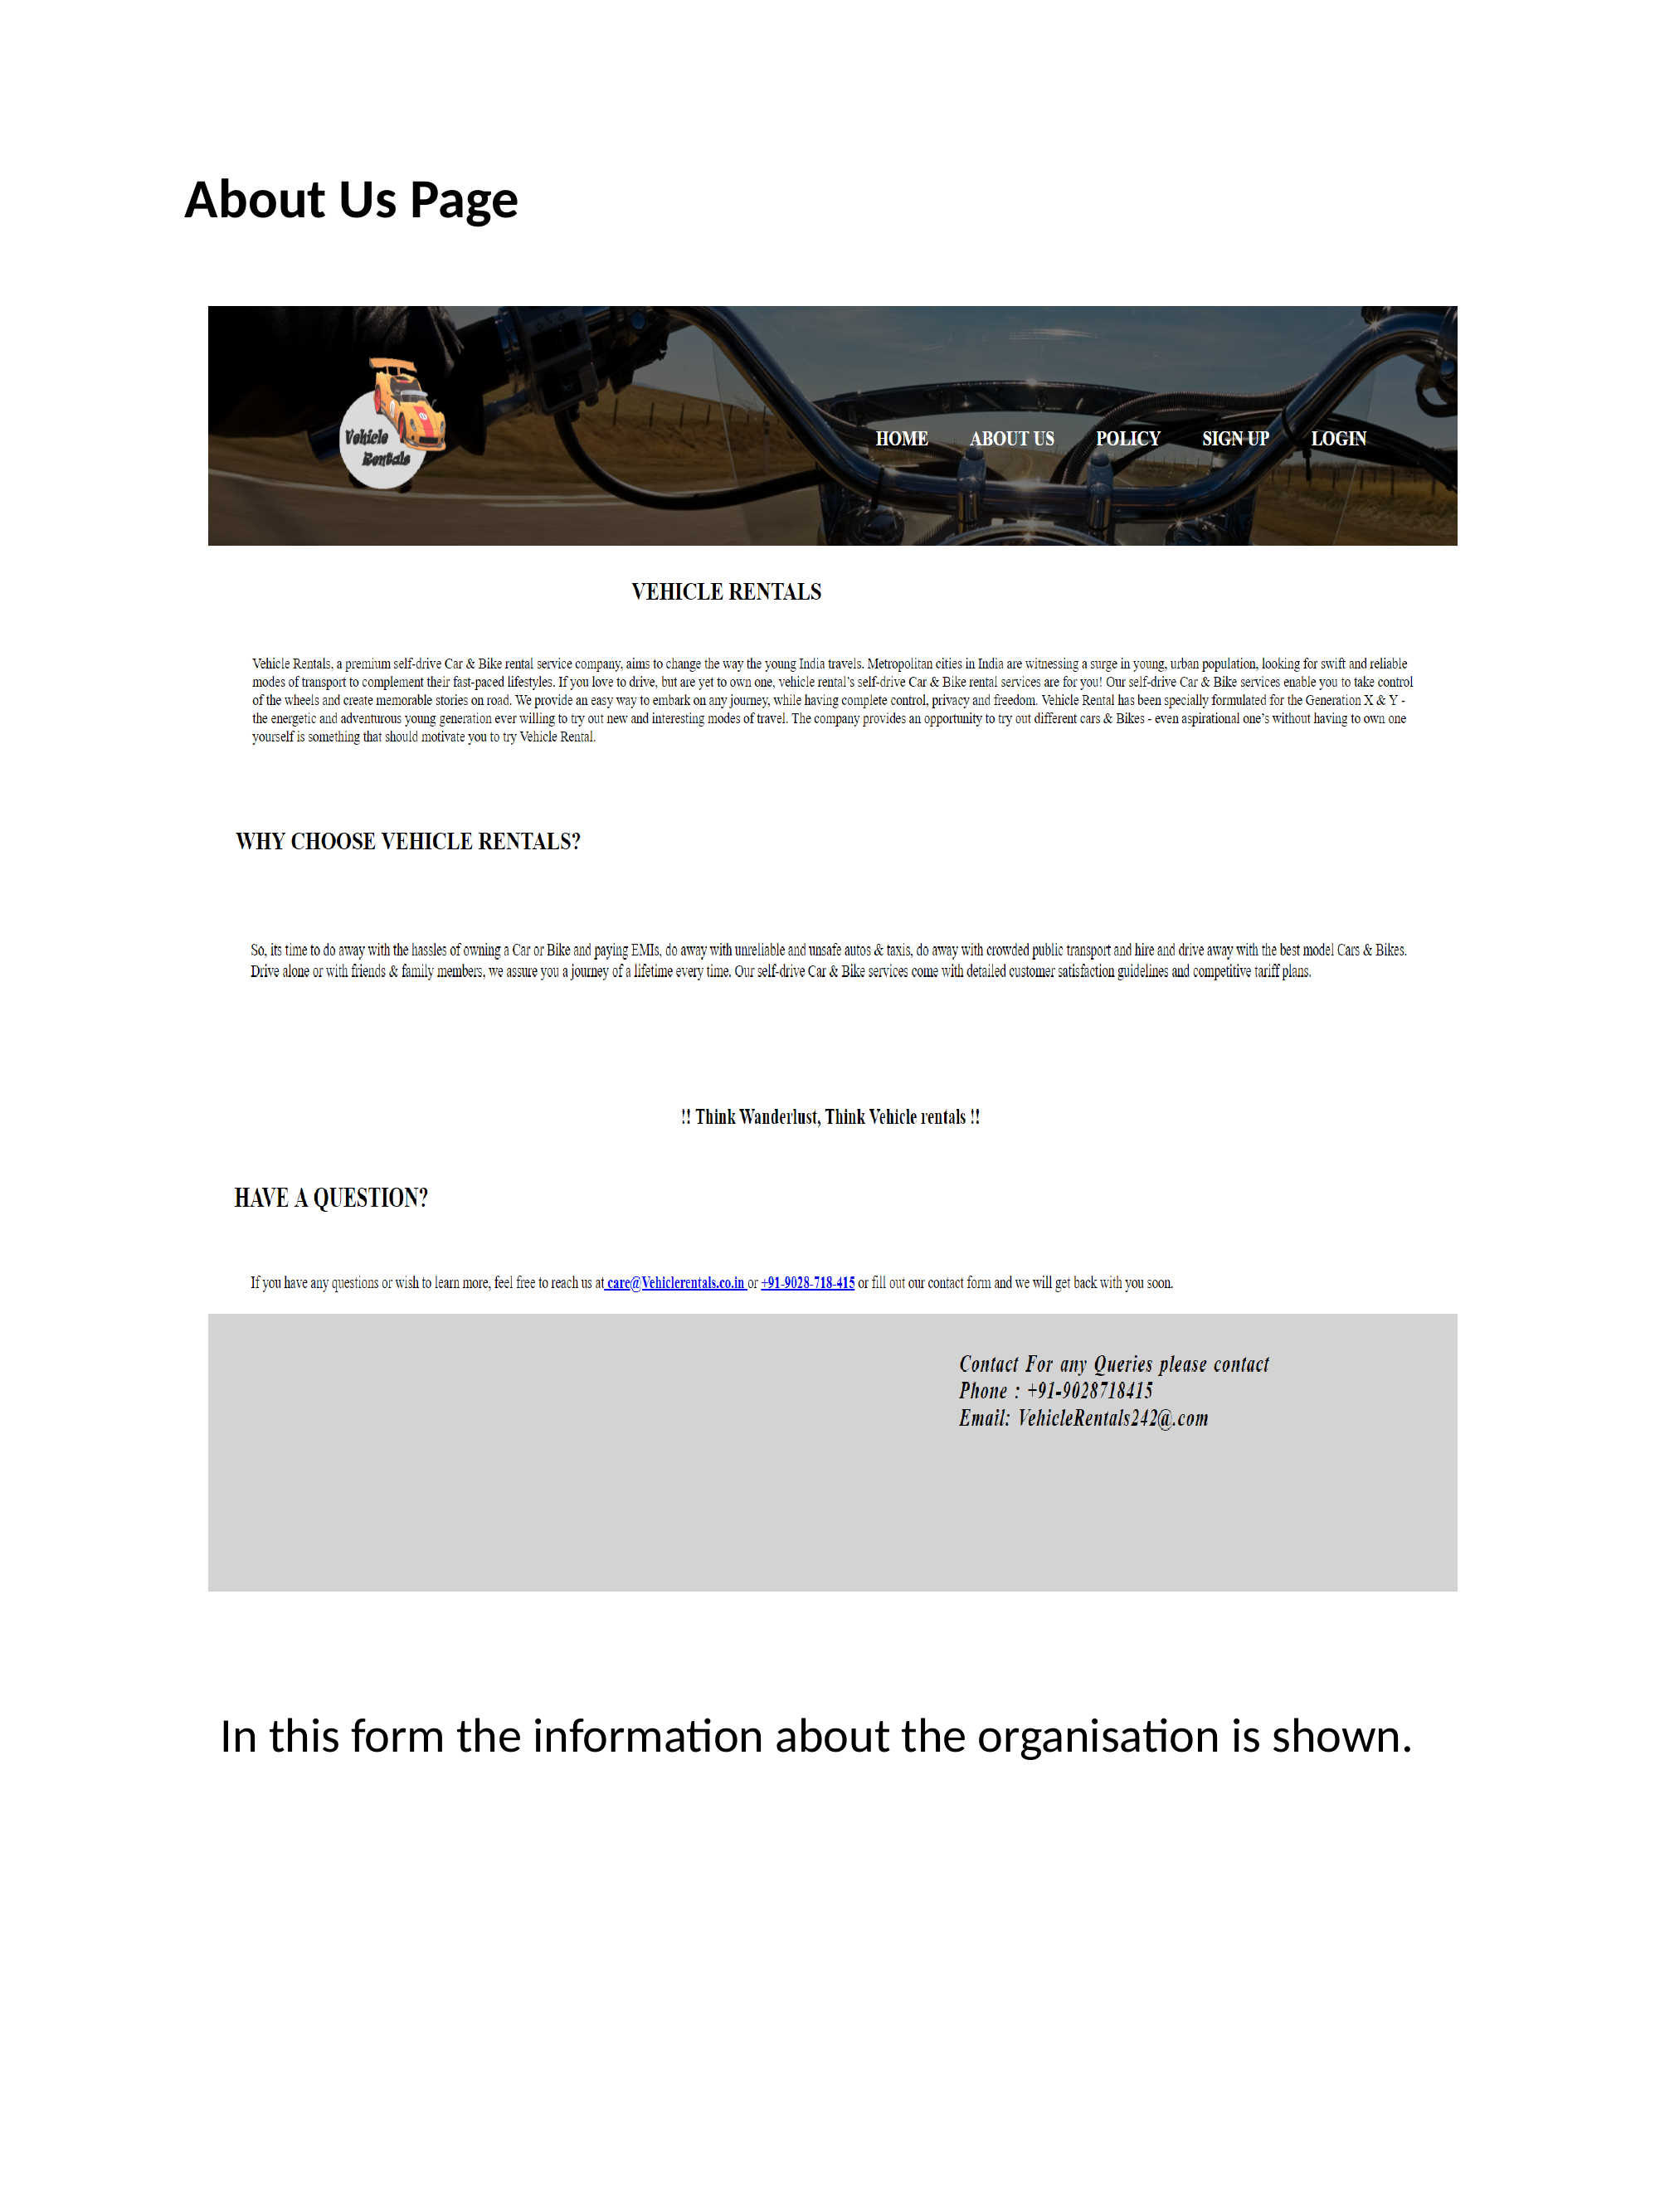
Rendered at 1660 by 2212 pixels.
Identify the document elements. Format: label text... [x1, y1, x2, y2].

text_box About Us Page [173, 156, 721, 235]
text_box In this form the information about the organisation is shown. [208, 1697, 1458, 1768]
picture [208, 306, 1458, 1592]
